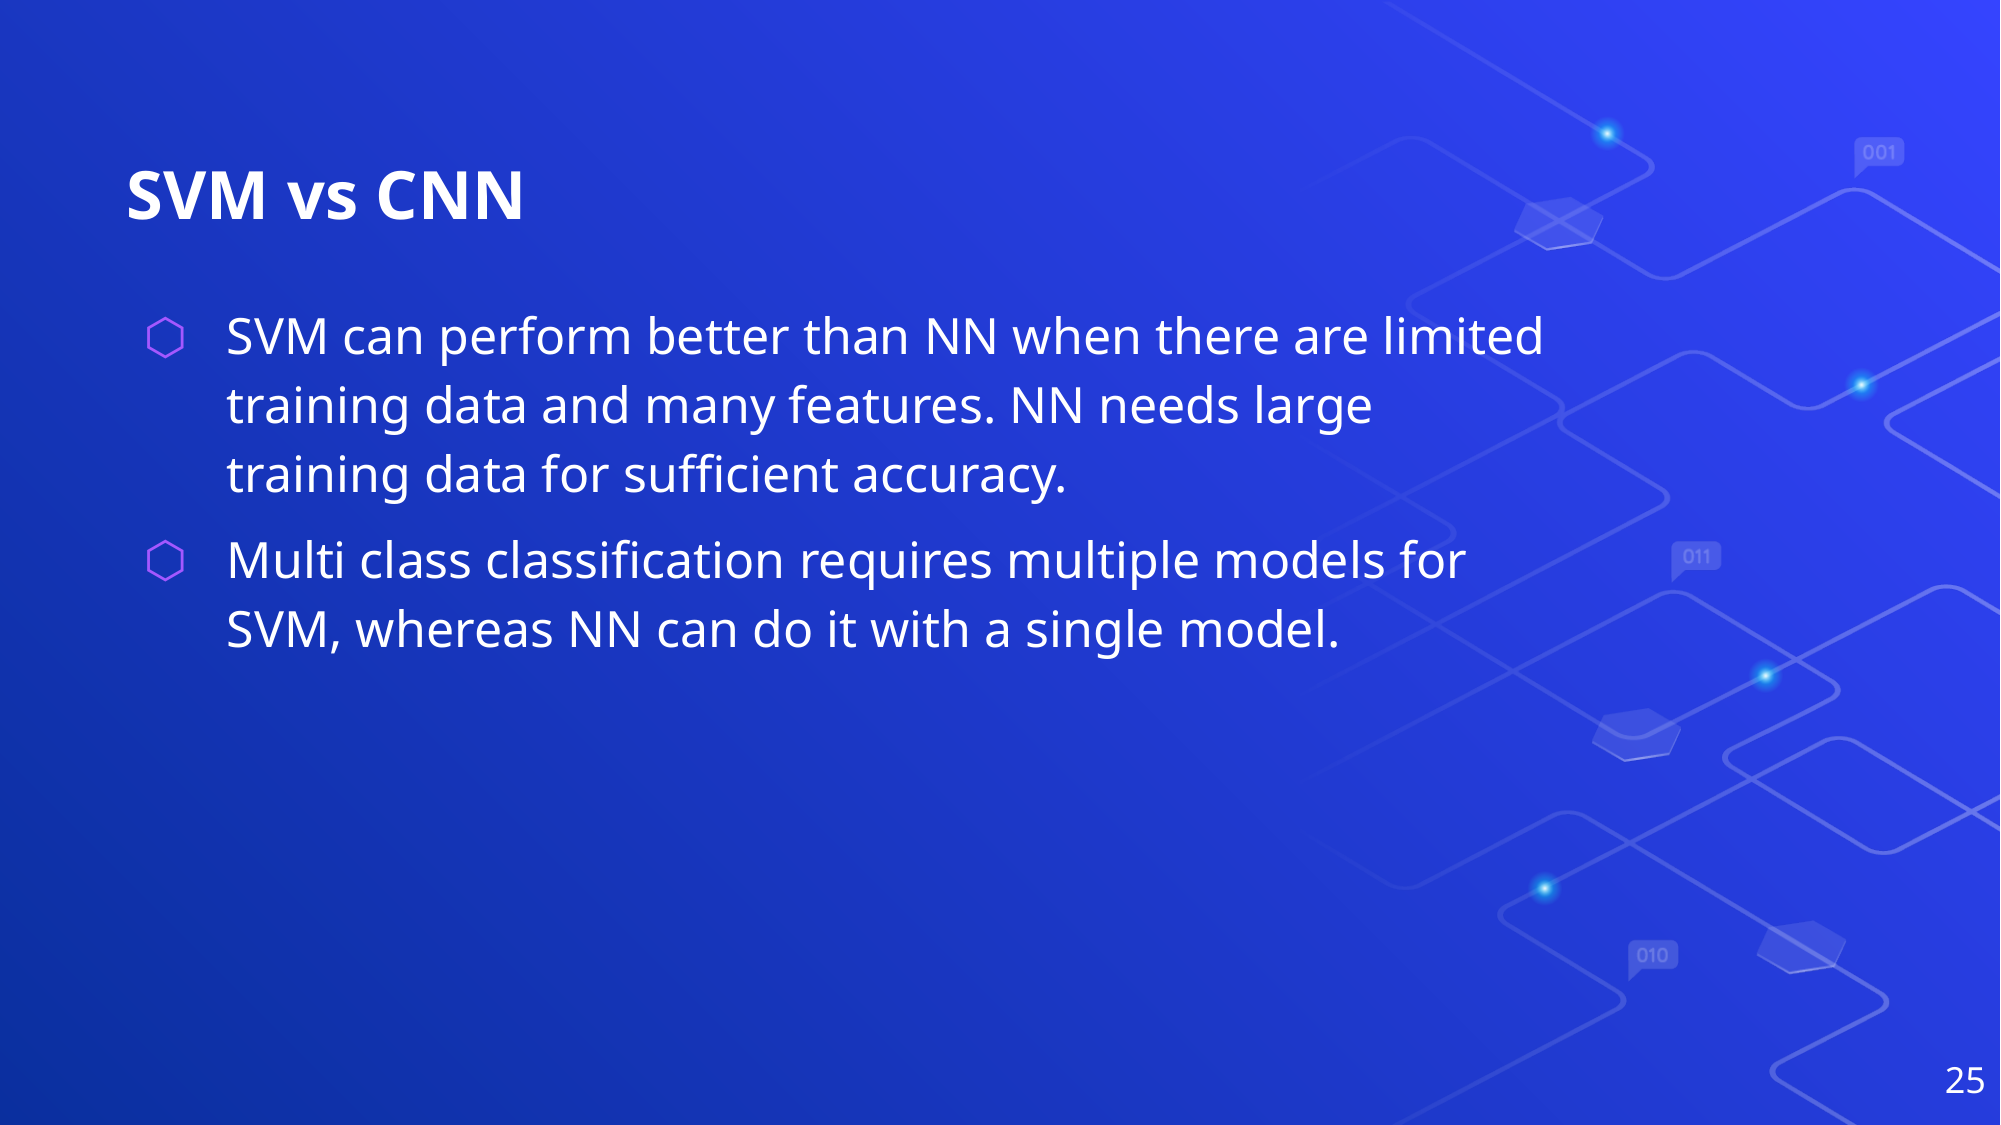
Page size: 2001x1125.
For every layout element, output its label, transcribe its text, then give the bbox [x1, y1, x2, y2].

list SVM can perform better than NN when there are limited training data and many features. NN needs large training data for sufficient accuracy. Multi class classification requires multiple models for SVM, whereas NN can do it with a single model. [126, 295, 1568, 988]
picture [0, 0, 2000, 1125]
slide_number 25 [1854, 1038, 1987, 1125]
title SVM vs CNN [126, 45, 1568, 233]
